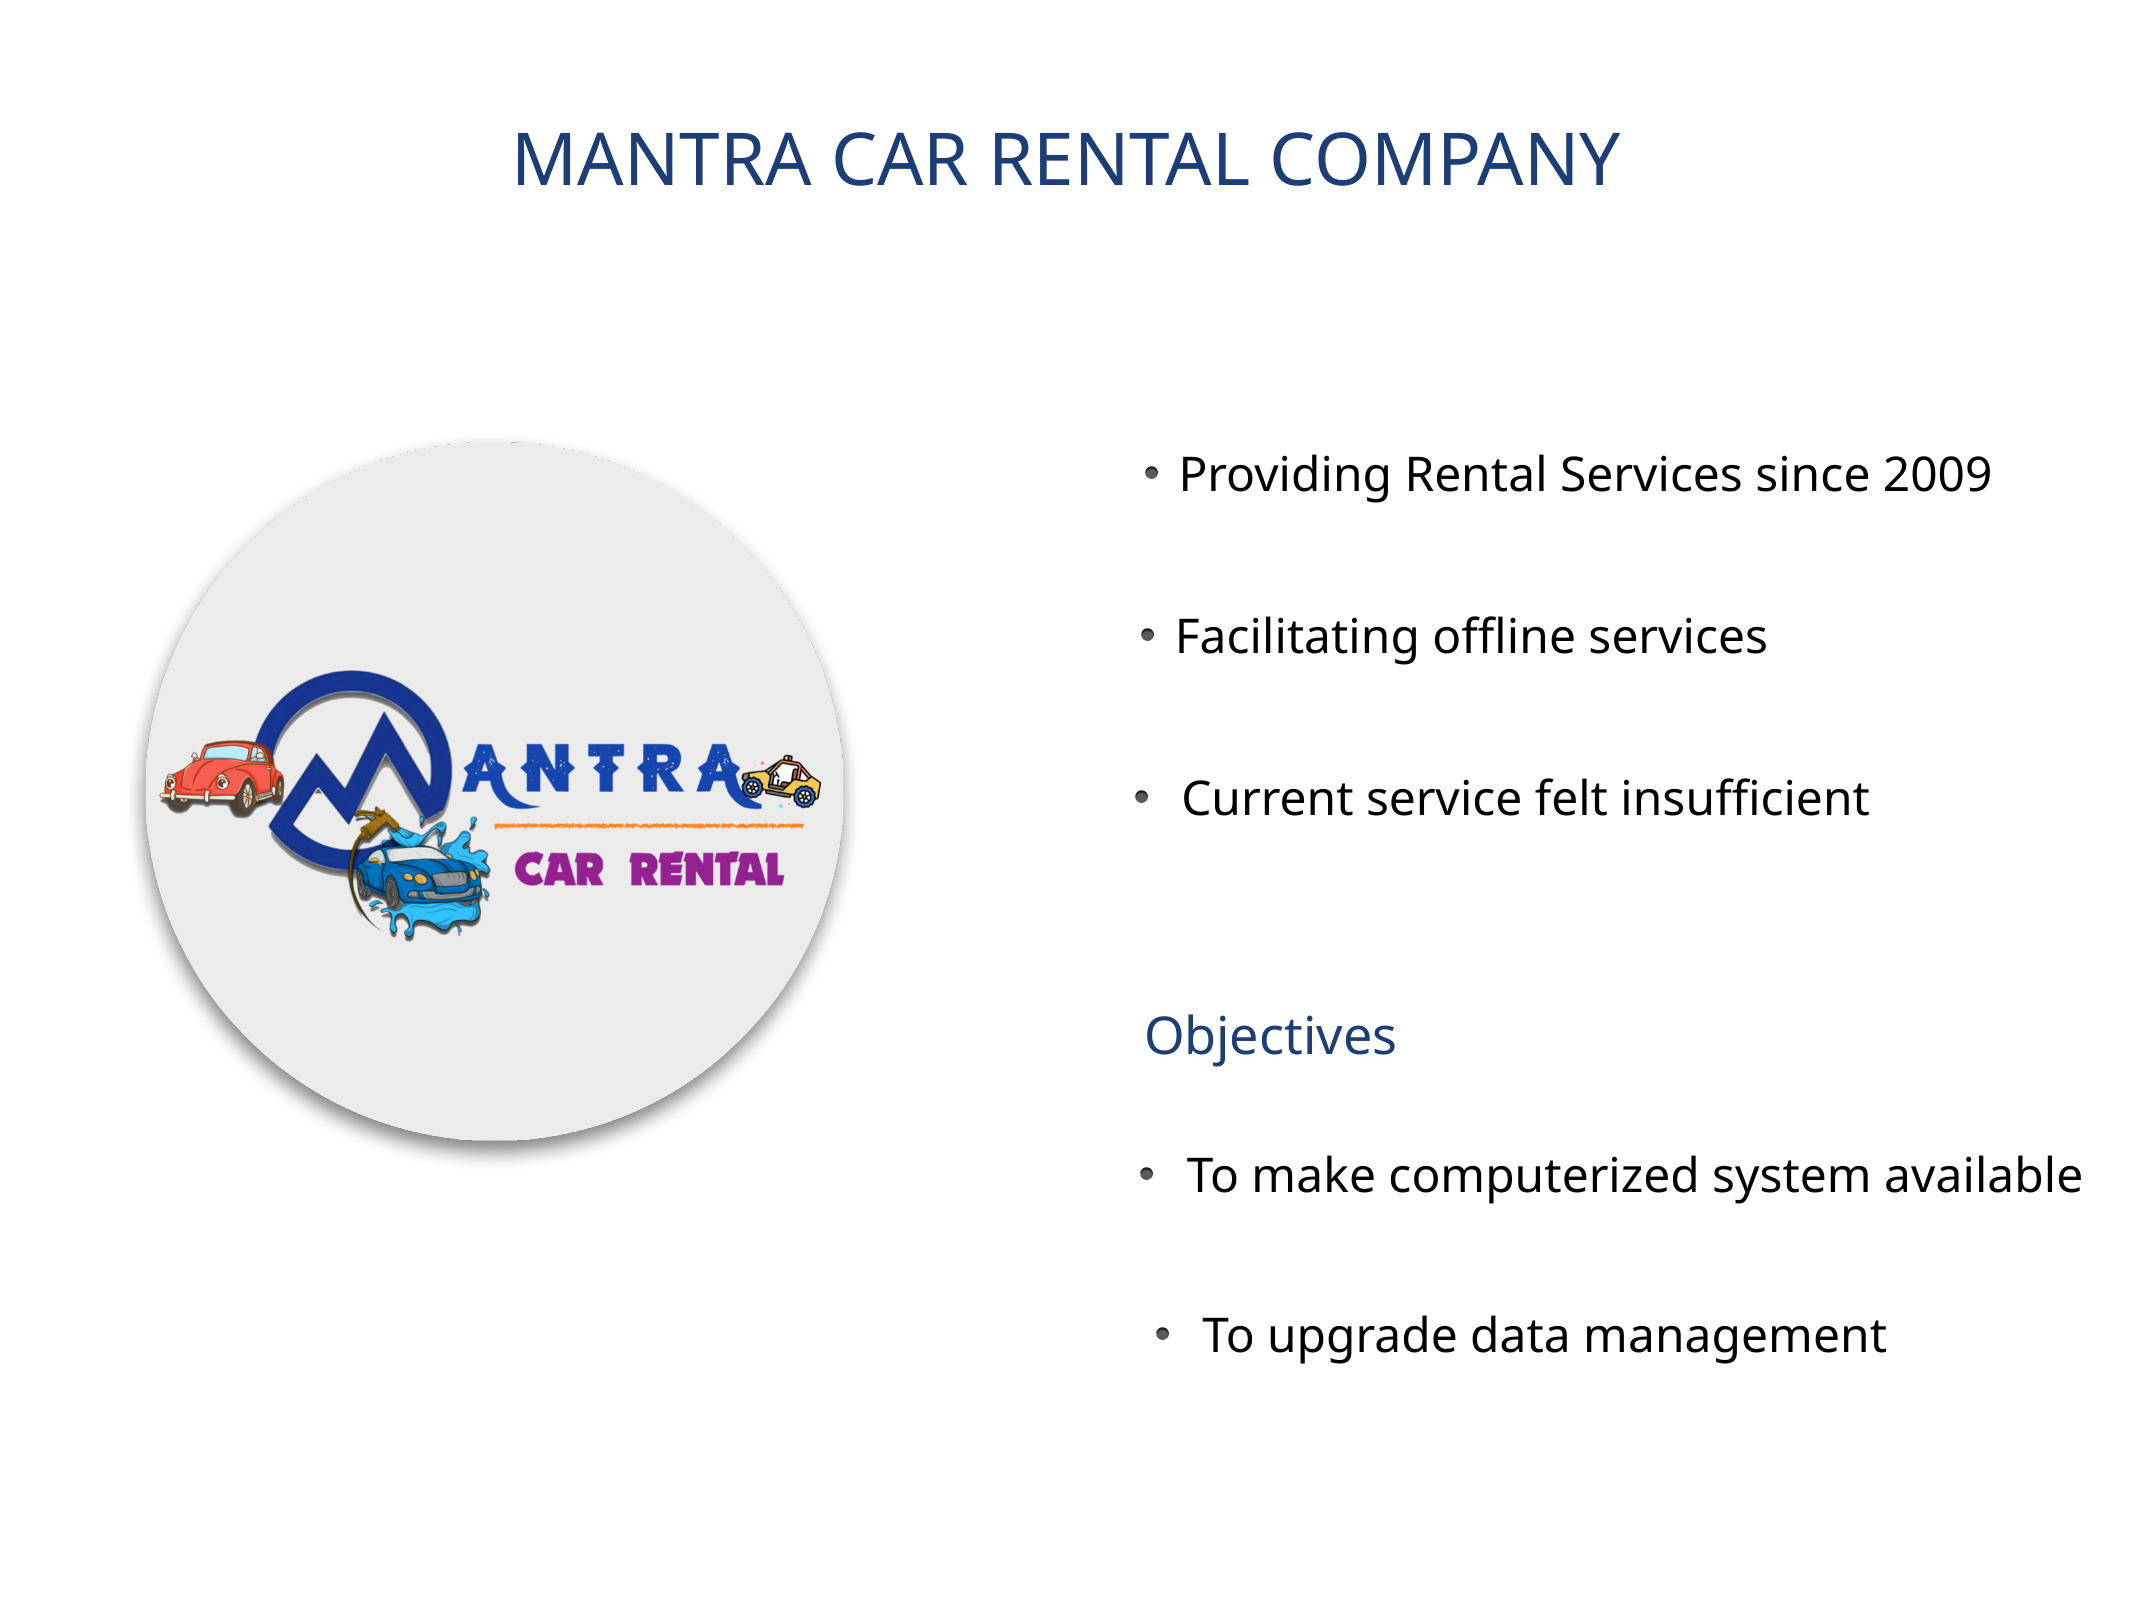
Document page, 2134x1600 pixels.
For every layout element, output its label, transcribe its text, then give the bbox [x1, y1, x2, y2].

text_box Objectives [1135, 1001, 1406, 1075]
text_box To make computerized system available [1131, 1143, 2094, 1212]
picture [0, 409, 1034, 1191]
text_box To upgrade data management [1147, 1303, 1897, 1372]
picture [1155, 1326, 1170, 1342]
picture [1140, 627, 1155, 643]
text_box Current service felt insufficient [1125, 765, 1880, 835]
text_box Facilitating offline services [1132, 603, 1778, 673]
picture [1144, 465, 1159, 481]
text_box MANTRA CAR RENTAL COMPANY [502, 114, 1631, 210]
picture [1134, 789, 1149, 805]
picture [1139, 1166, 1154, 1182]
text_box Providing Rental Services since 2009 [1135, 442, 2003, 511]
